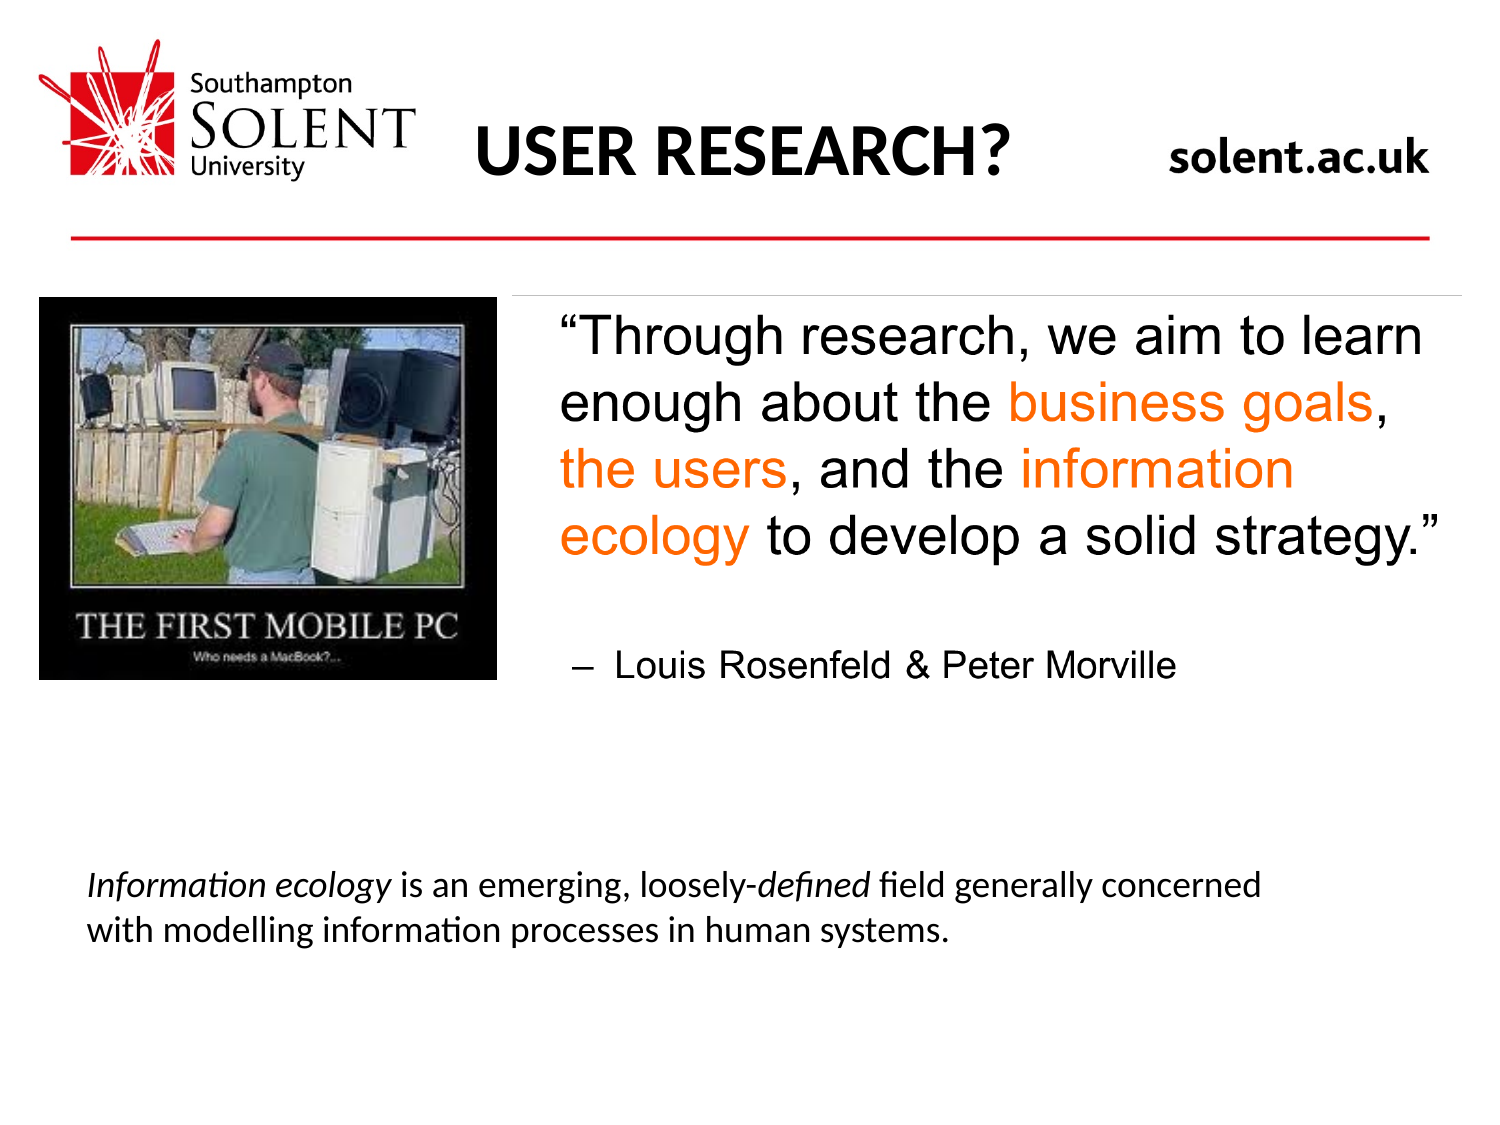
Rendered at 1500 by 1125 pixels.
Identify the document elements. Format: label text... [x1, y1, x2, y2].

text_box Information ecology is an emerging, loosely-defined field generally concerned with modelling information processes in human systems. [71, 853, 1310, 958]
text_box USER RESEARCH? [460, 93, 1029, 199]
picture [0, 0, 1500, 1125]
